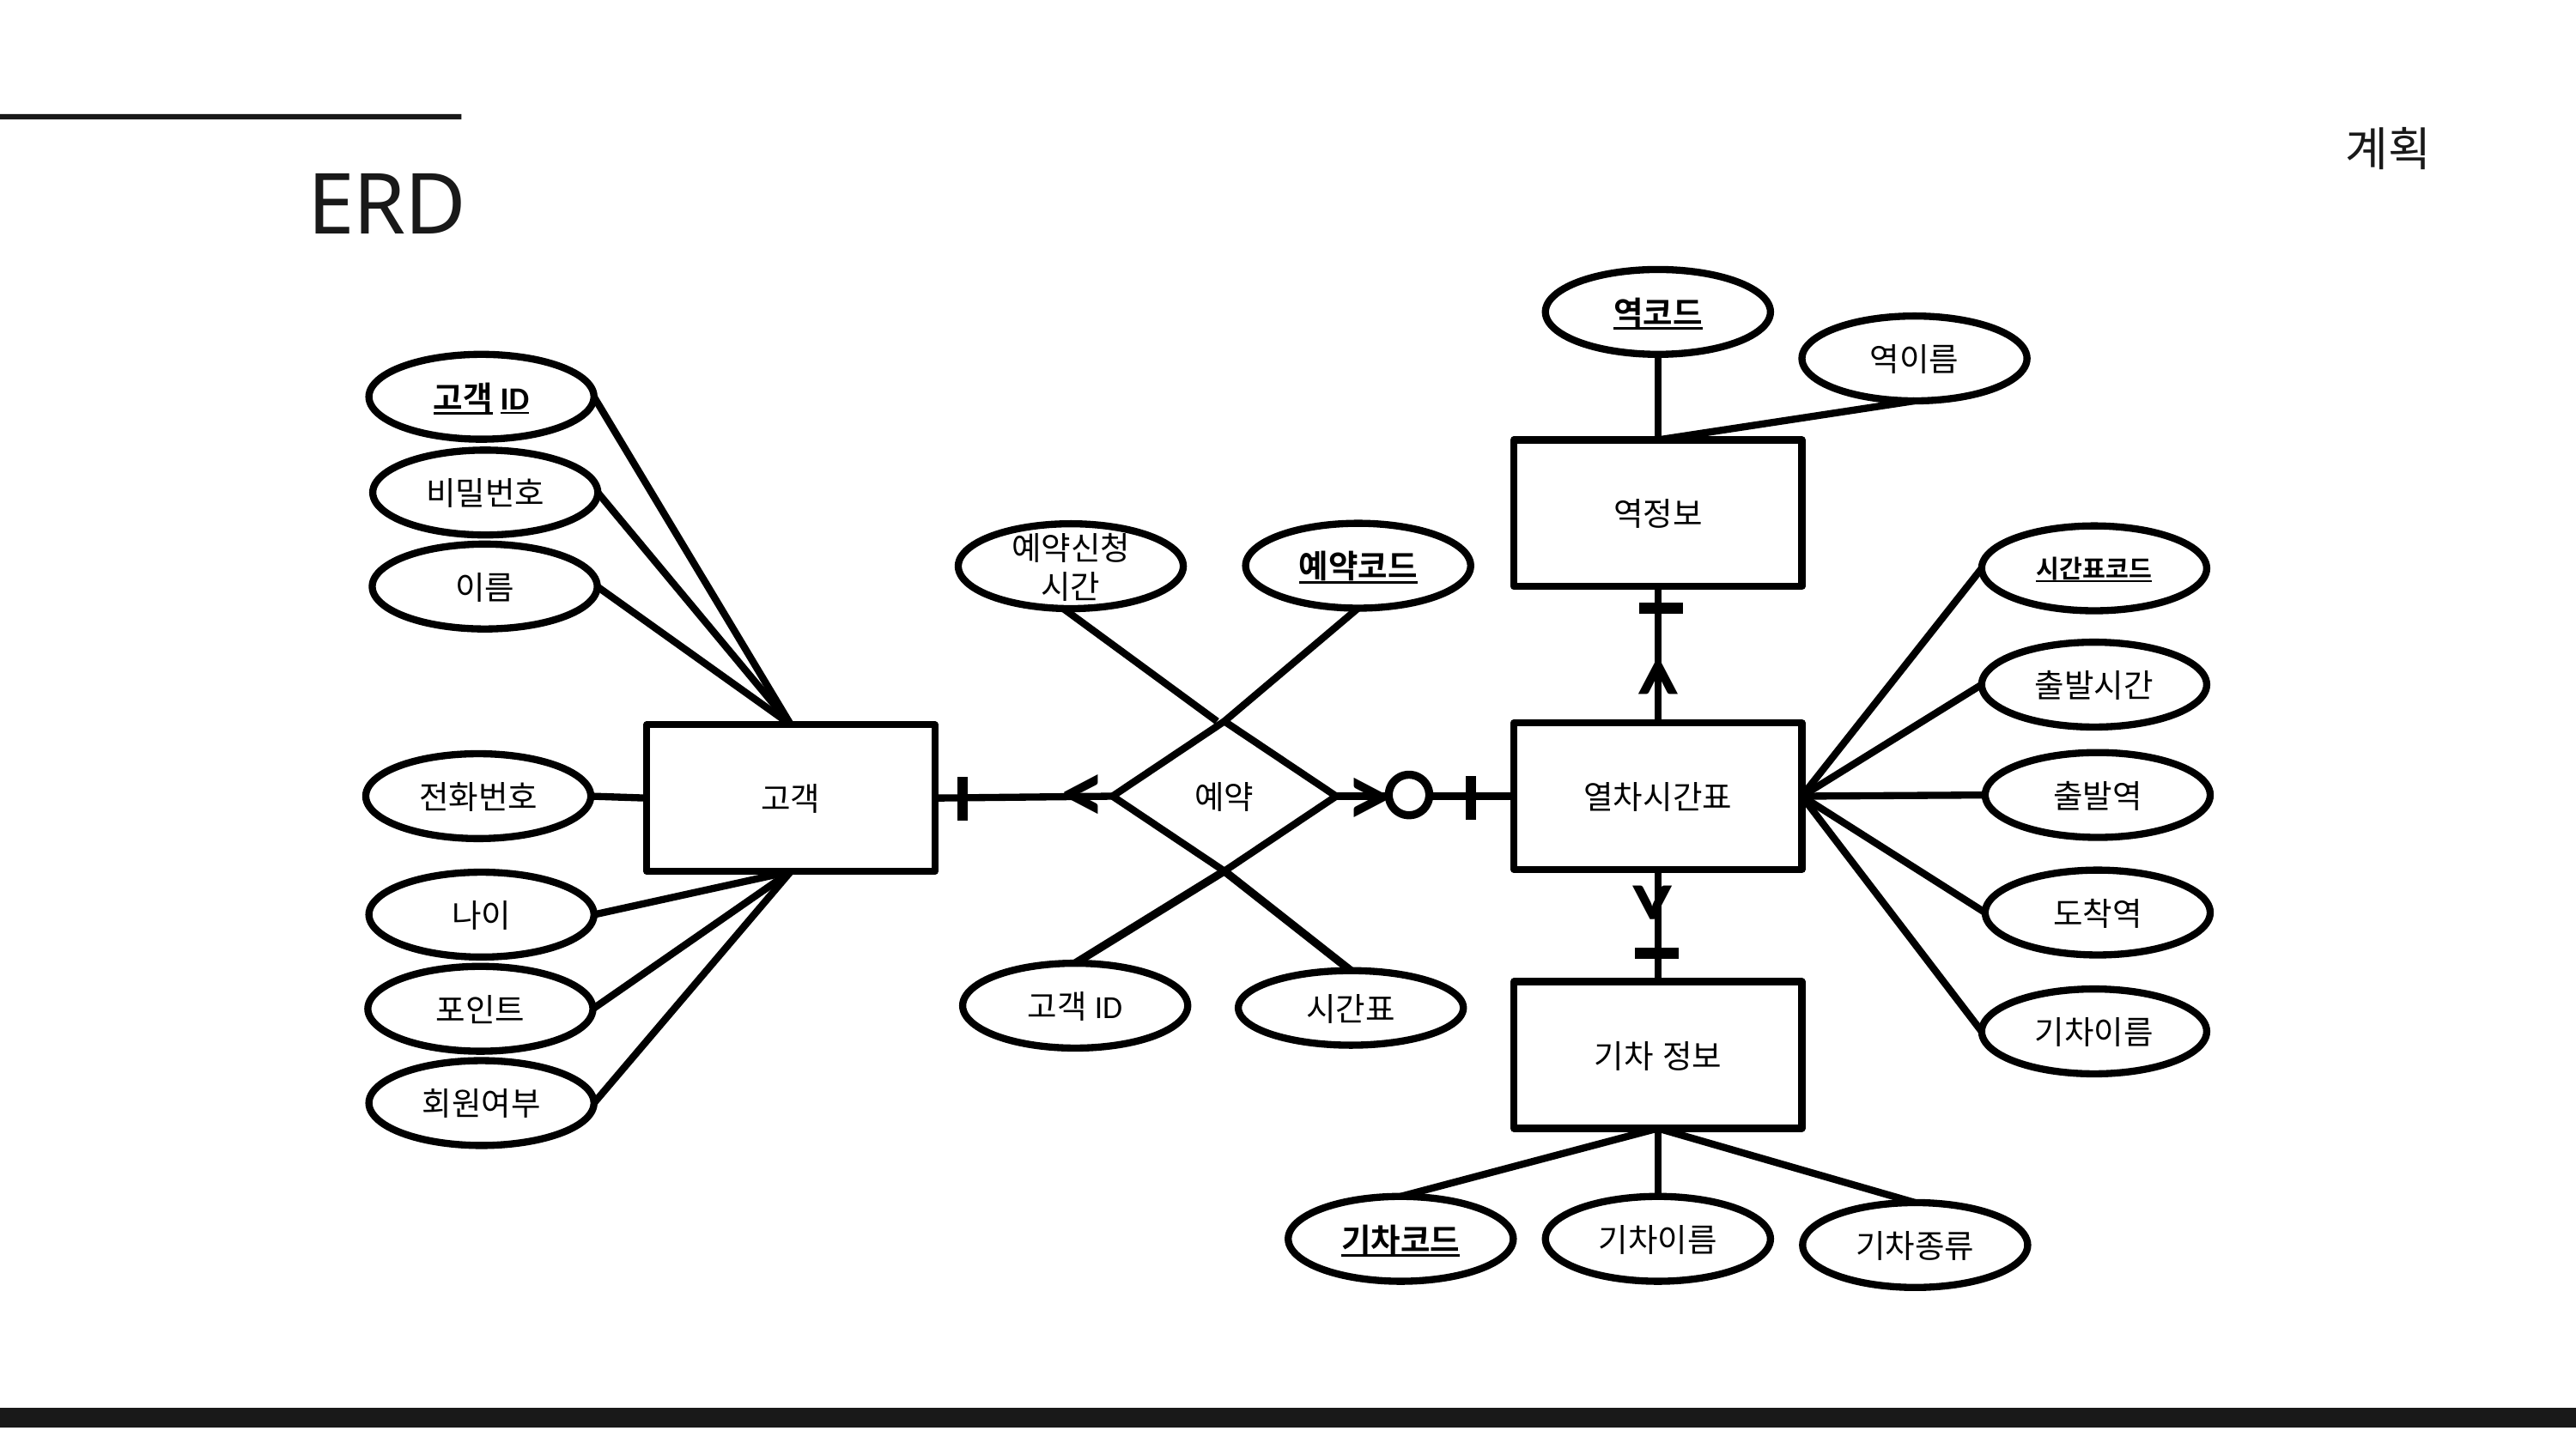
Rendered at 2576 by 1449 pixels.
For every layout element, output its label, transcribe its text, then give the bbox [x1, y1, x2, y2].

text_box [365, 269, 2211, 1288]
text_box 계획 [1884, 110, 2432, 175]
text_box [0, 1409, 2576, 1427]
text_box ERD [158, 132, 466, 252]
